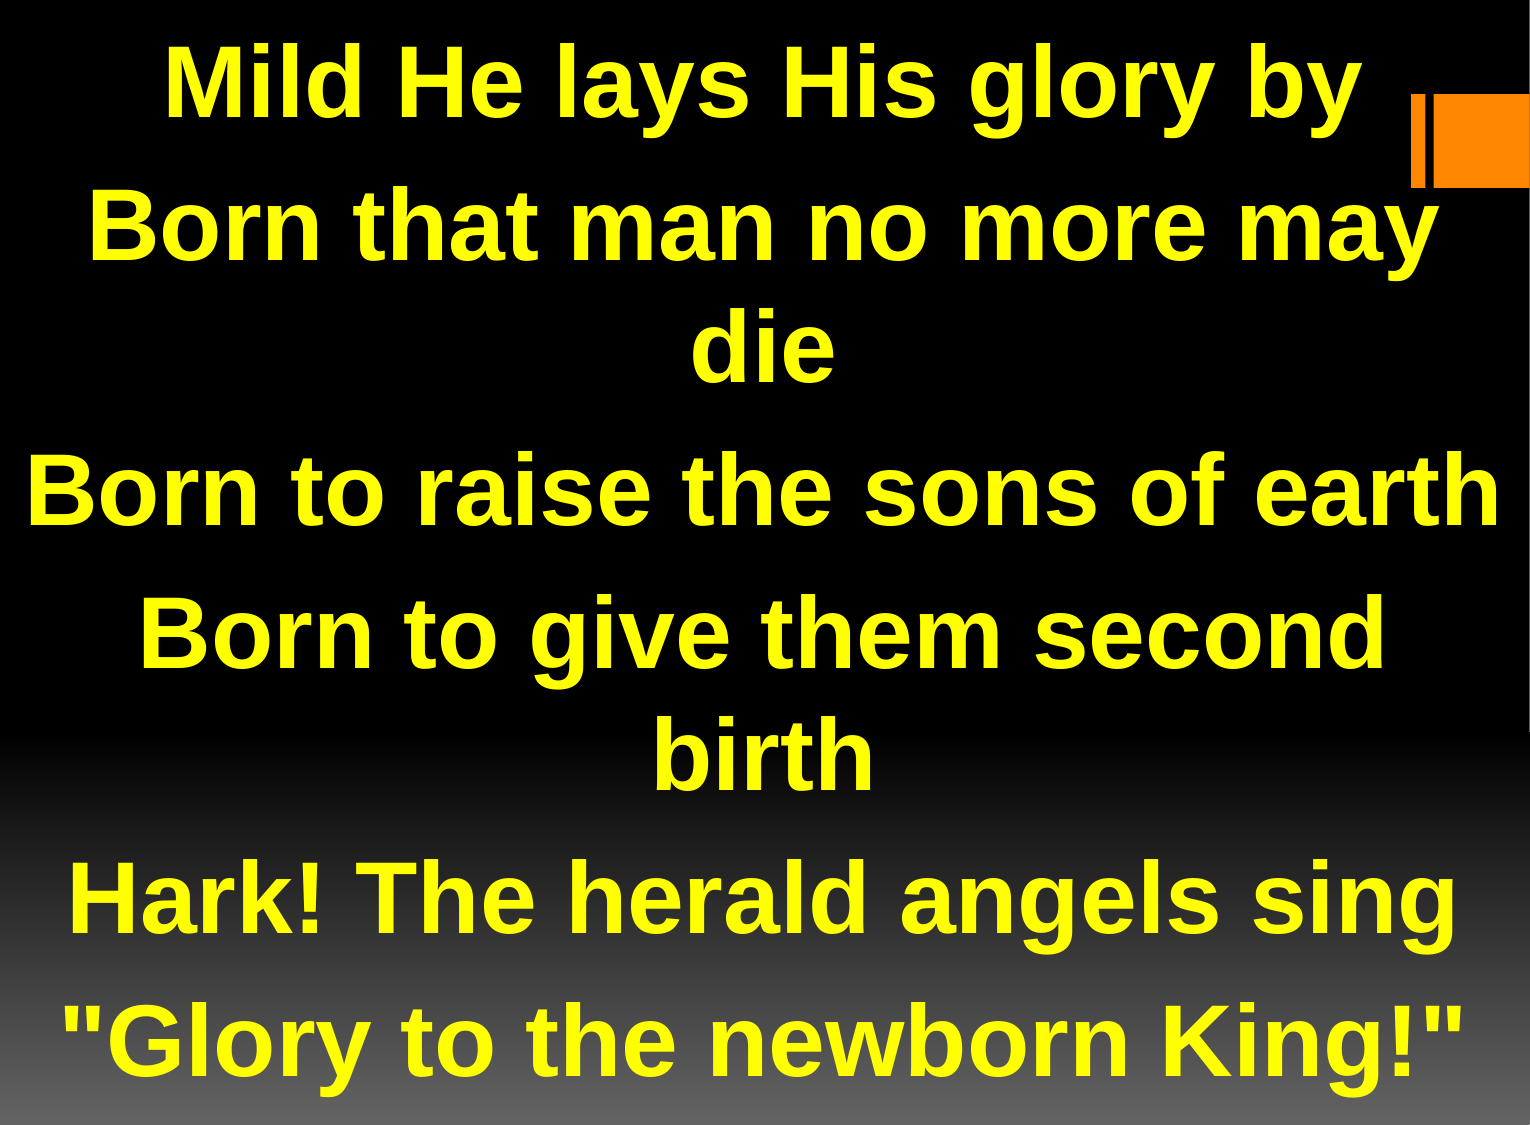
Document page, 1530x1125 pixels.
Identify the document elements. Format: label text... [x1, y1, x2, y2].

list Mild He lays His glory by Born that man no more may die Born to raise the sons of earth Born to give them second birth Hark! The herald angels sing "Glory to the newborn King!" [0, 7, 1530, 412]
